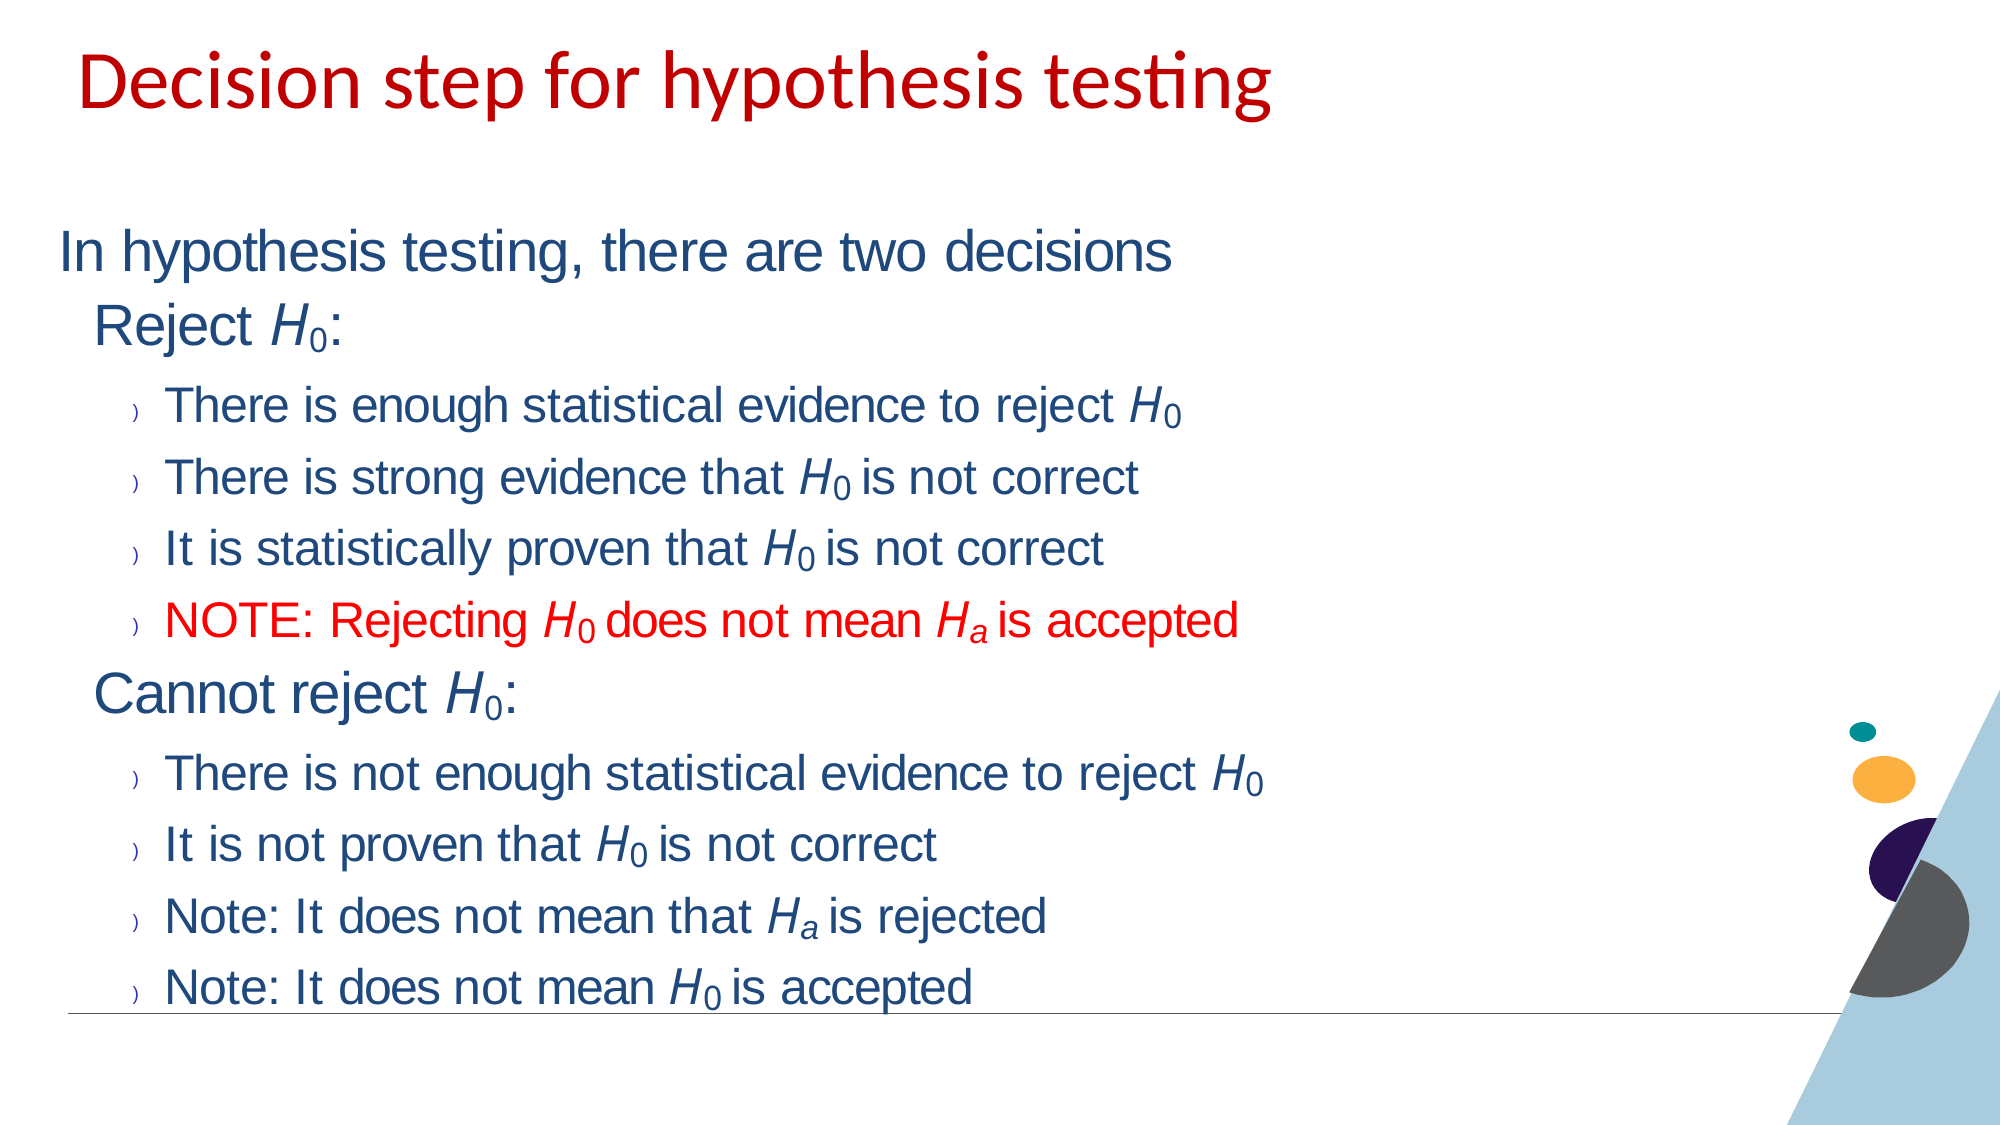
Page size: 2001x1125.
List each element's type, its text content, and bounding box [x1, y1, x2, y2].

text_box In hypothesis testing, there are two decisions Reject H0: ) There is enough statistical evidence to reject H0 ) There is strong evidence that H0 is not correct ) It is statistically proven that H0 is not correct ) NOTE: Rejecting H0 does not mean Ha is accepted Cannot reject H0: ) There is not enough statistical evidence to reject H0 ) It is not proven that H0 is not correct ) Note: It does not mean that Ha is rejected ) Note: It does not mean H0 is accepted [56, 206, 1641, 1018]
text_box Decision step for hypothesis testing [62, 36, 1289, 132]
